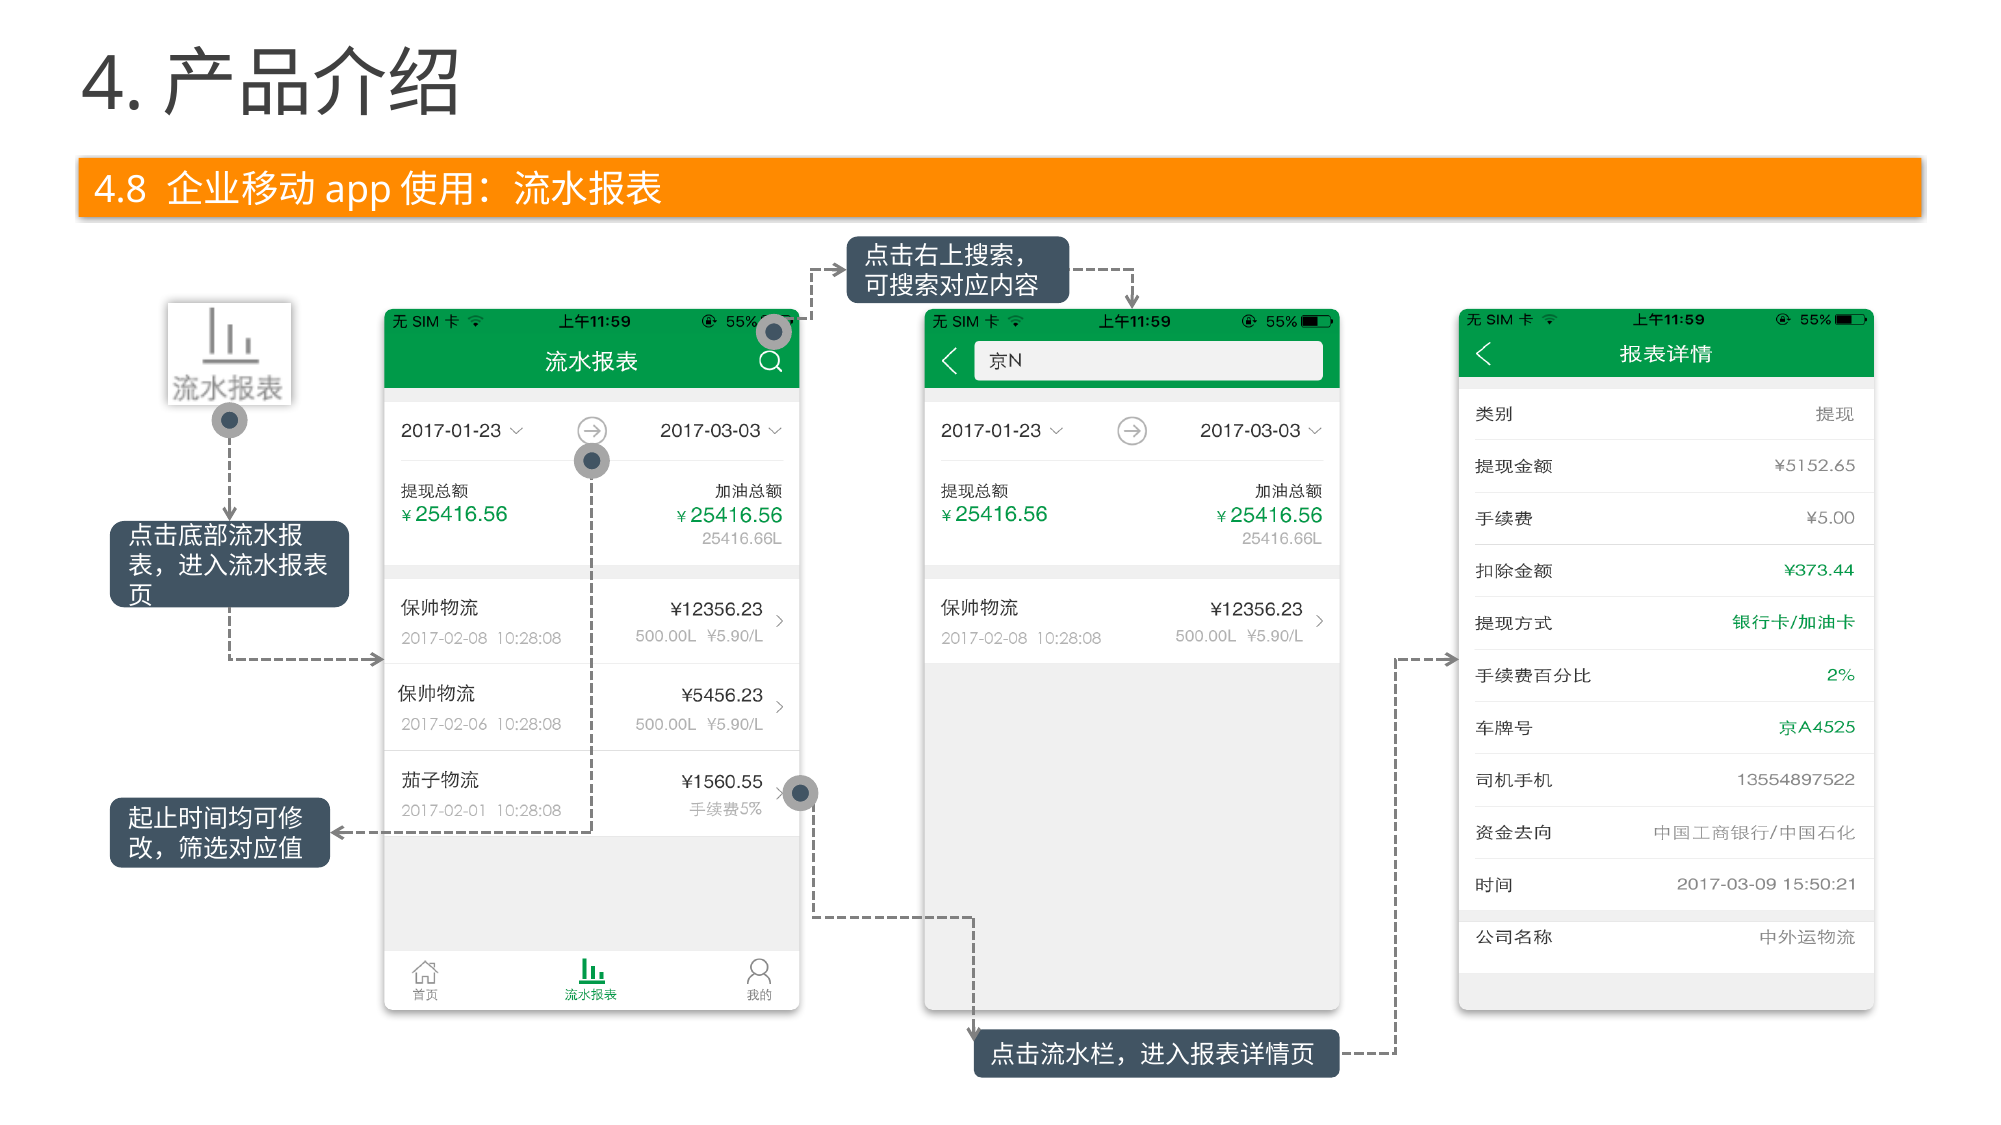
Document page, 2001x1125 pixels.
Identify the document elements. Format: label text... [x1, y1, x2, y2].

text_box [383, 307, 801, 1011]
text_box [760, 236, 1133, 346]
text_box [1457, 307, 1876, 1011]
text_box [109, 406, 385, 447]
text_box [923, 307, 1341, 659]
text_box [787, 659, 1459, 1078]
text_box 4.产品介绍 [81, 51, 1922, 124]
text_box [78, 157, 1922, 218]
text_box 4.8 企业移动app使用：流水报表 [94, 164, 1849, 210]
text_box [109, 447, 606, 868]
picture [168, 303, 291, 405]
